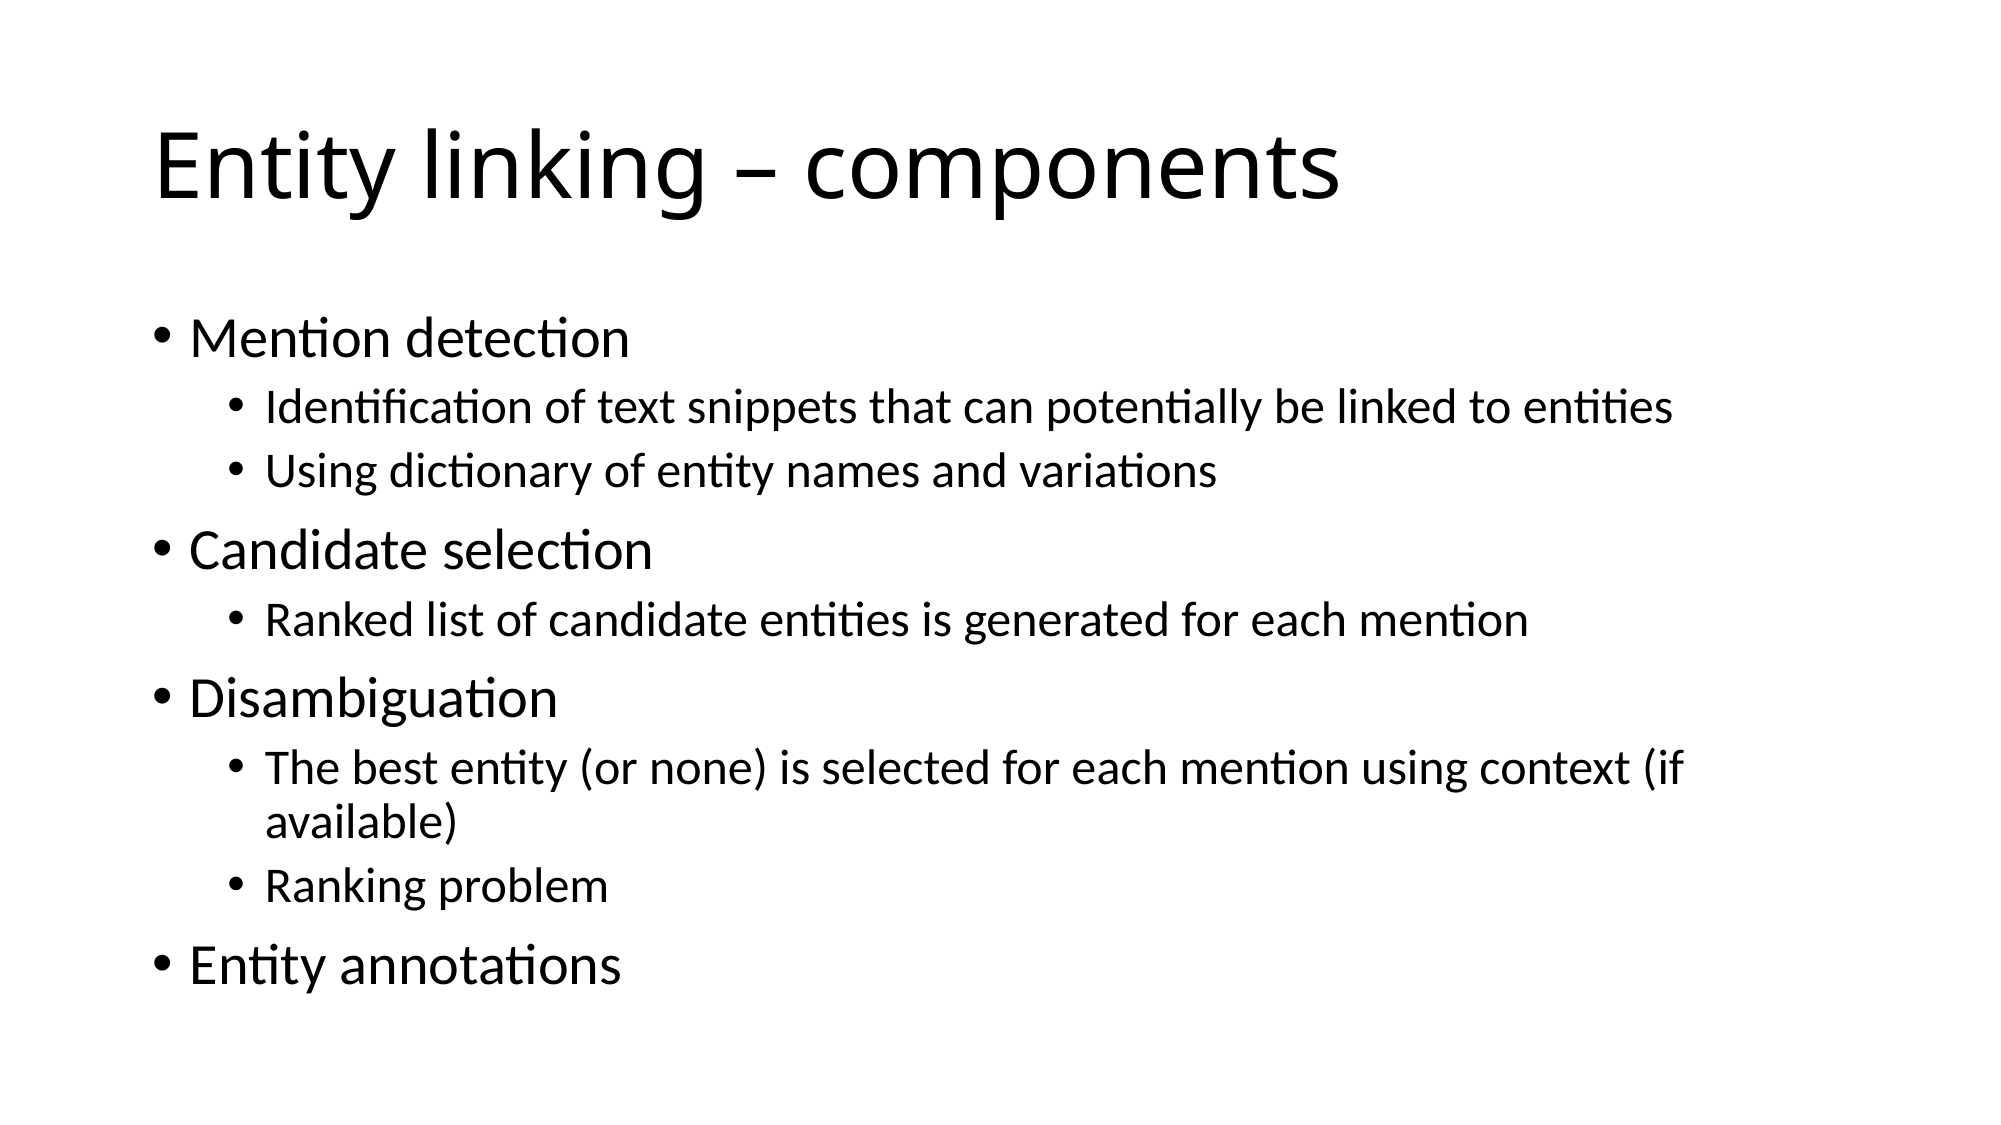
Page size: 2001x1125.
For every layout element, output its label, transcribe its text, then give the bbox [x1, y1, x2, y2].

title Entity linking – components [137, 59, 1863, 278]
list Mention detection Identification of text snippets that can potentially be linked to entities Using dictionary of entity names and variations Candidate selection Ranked list of candidate entities is generated for each mention Disambiguation The best entity (or none) is selected for each mention using context (if available) Ranking problem Entity annotations [137, 299, 1863, 1014]
